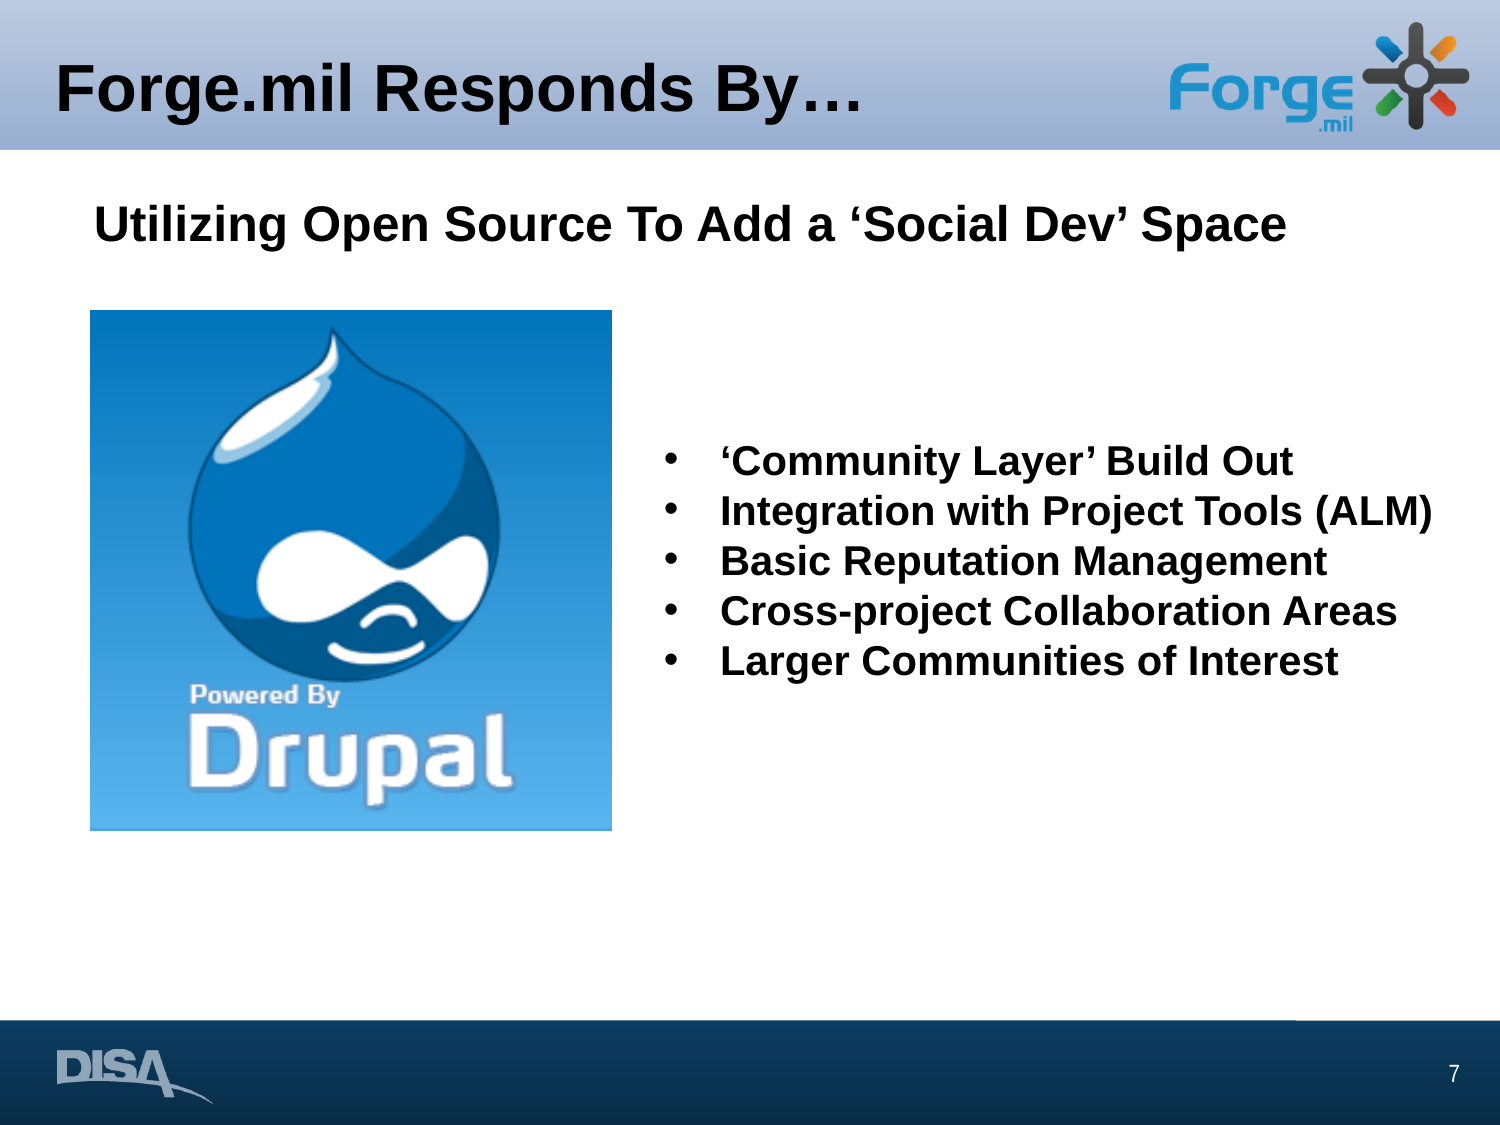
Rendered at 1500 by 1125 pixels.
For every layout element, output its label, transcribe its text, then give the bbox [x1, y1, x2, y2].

text_box ‘Community Layer’ Build Out Integration with Project Tools (ALM) Basic Reputation Management Cross-project Collaboration Areas Larger Communities of Interest [648, 426, 1473, 692]
picture [90, 309, 612, 832]
title Forge.mil Responds By… [40, 28, 1115, 141]
text_box Utilizing Open Source To Add a ‘Social Dev’ Space [78, 184, 1304, 259]
picture [1169, 21, 1470, 132]
